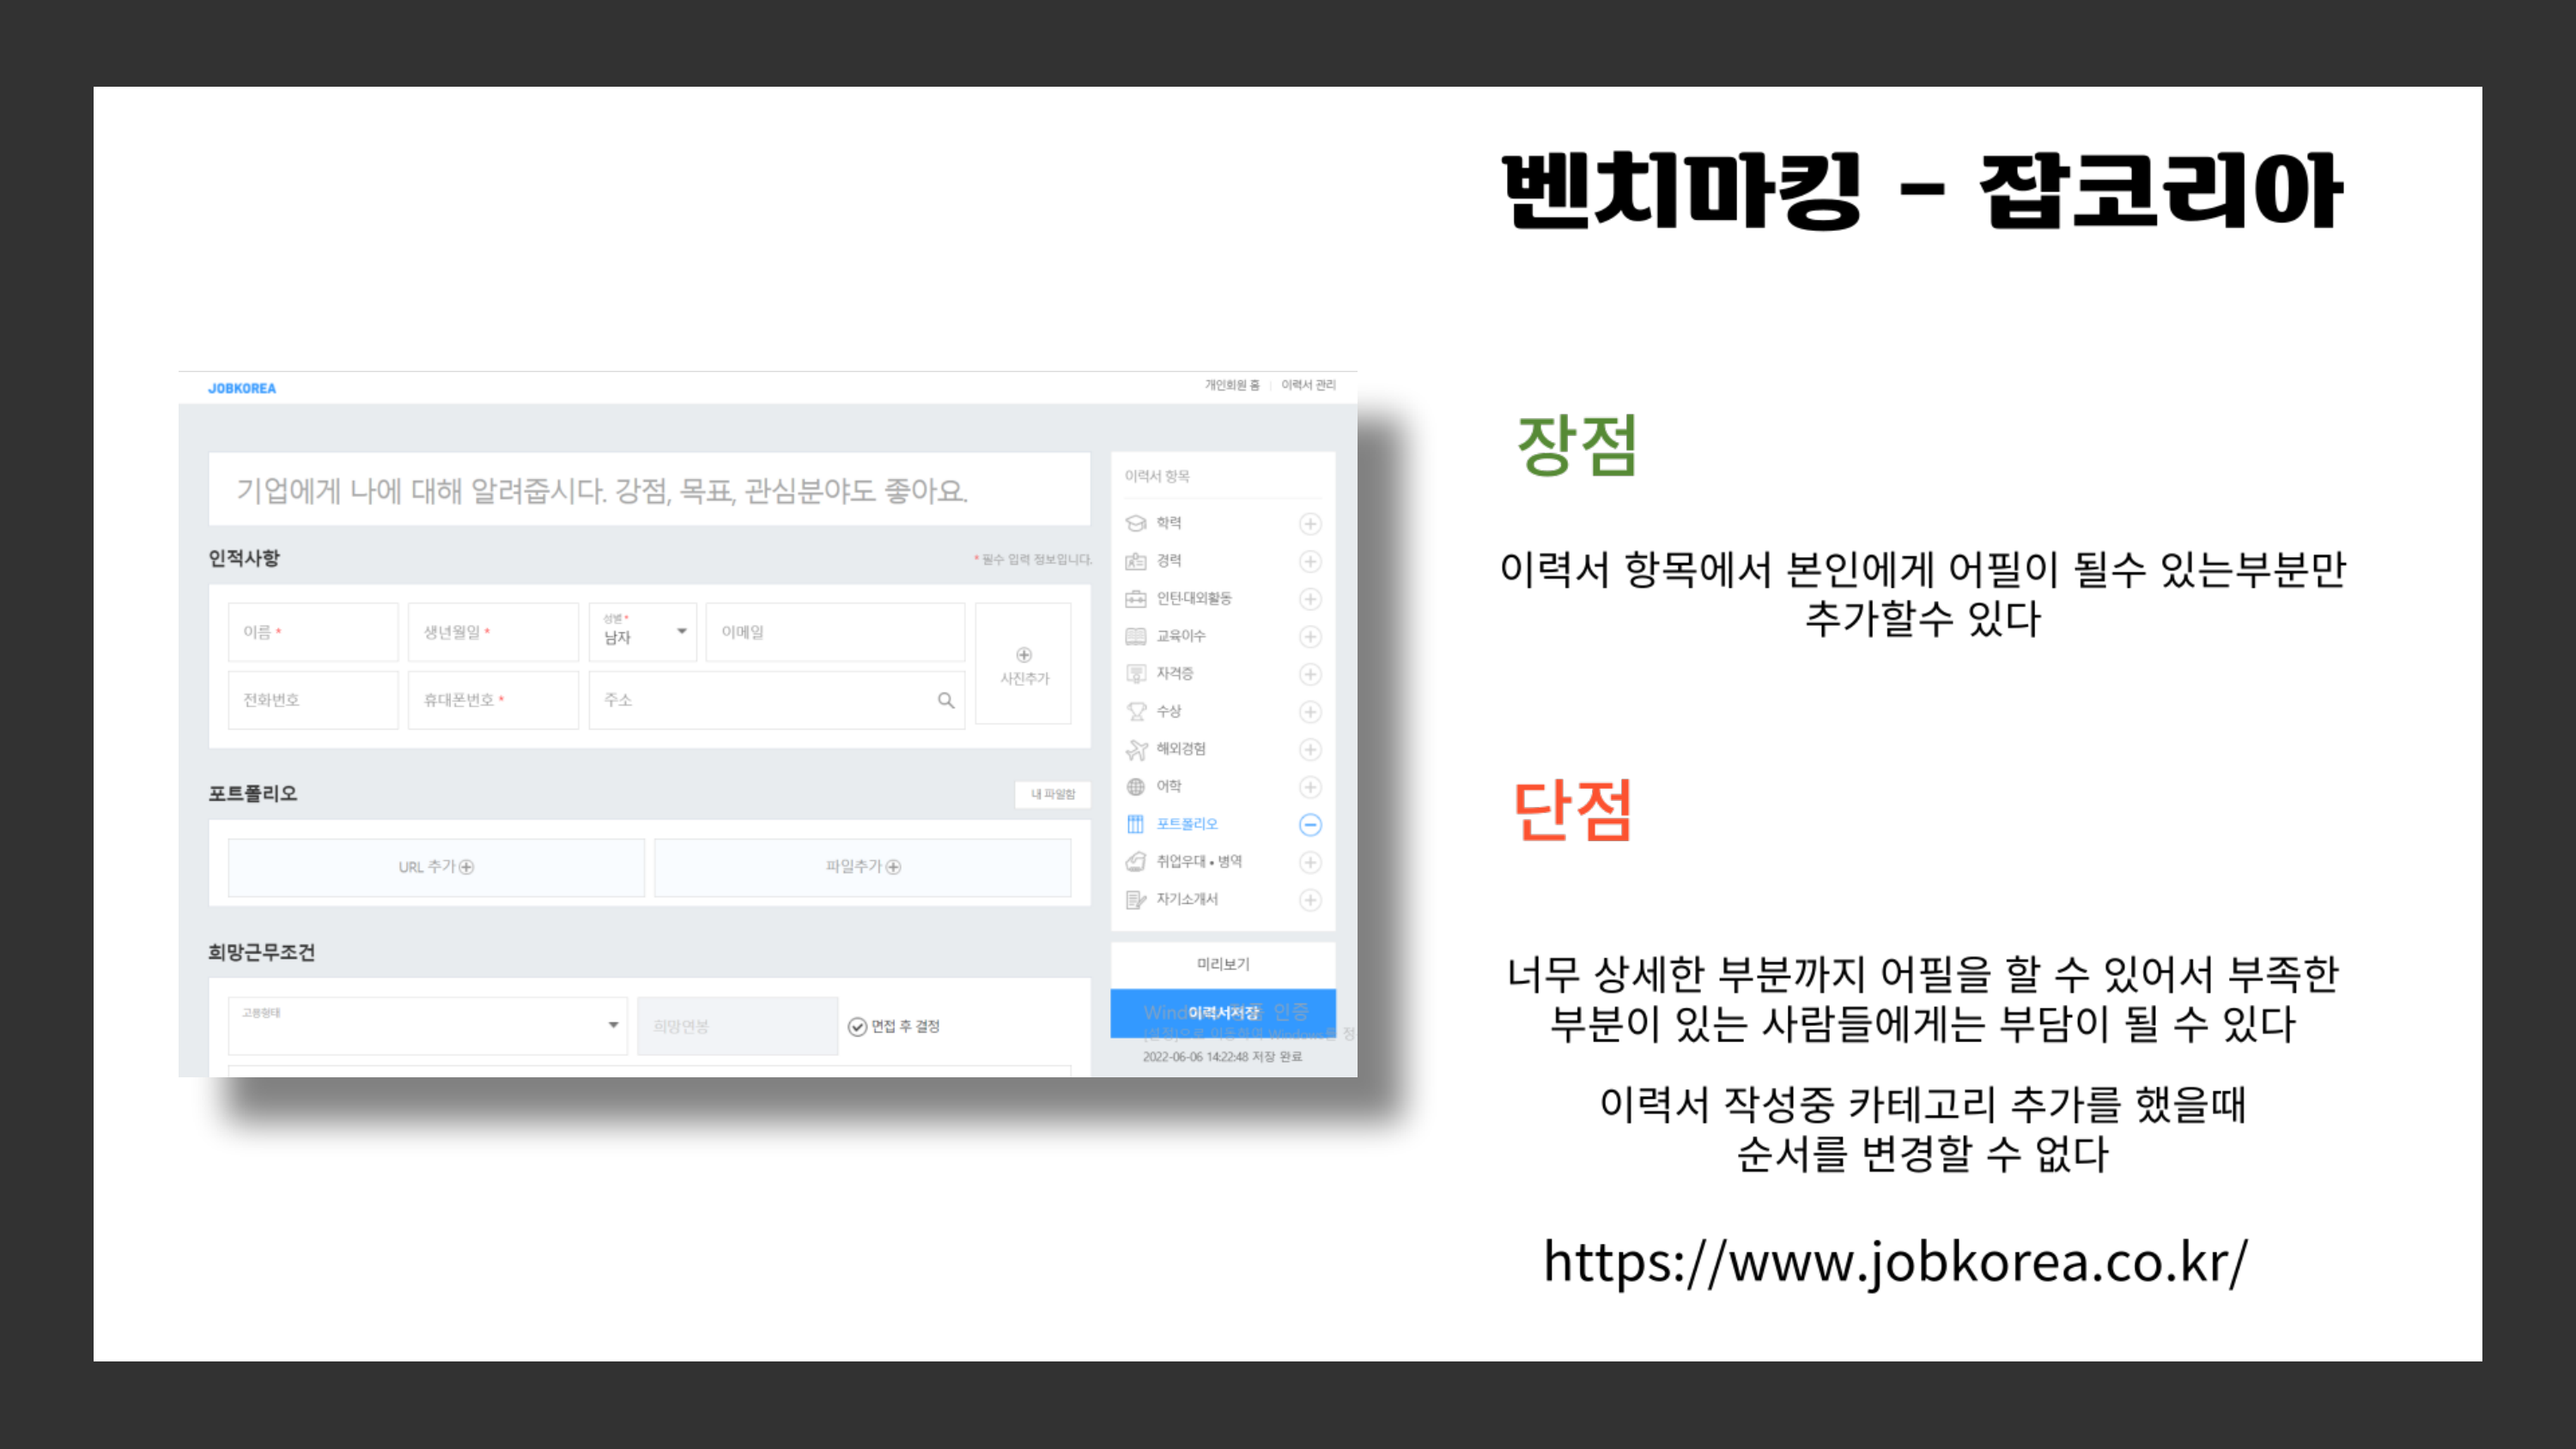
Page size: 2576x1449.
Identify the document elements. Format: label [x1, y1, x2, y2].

picture [1529, 1216, 2269, 1318]
picture [1483, 937, 2360, 1207]
text_box [179, 371, 1358, 1077]
text_box [94, 87, 2482, 1361]
picture [0, 64, 1993, 1449]
picture [1479, 383, 1666, 508]
picture [1474, 748, 1662, 872]
picture [1473, 116, 2390, 277]
picture [1483, 532, 2366, 663]
